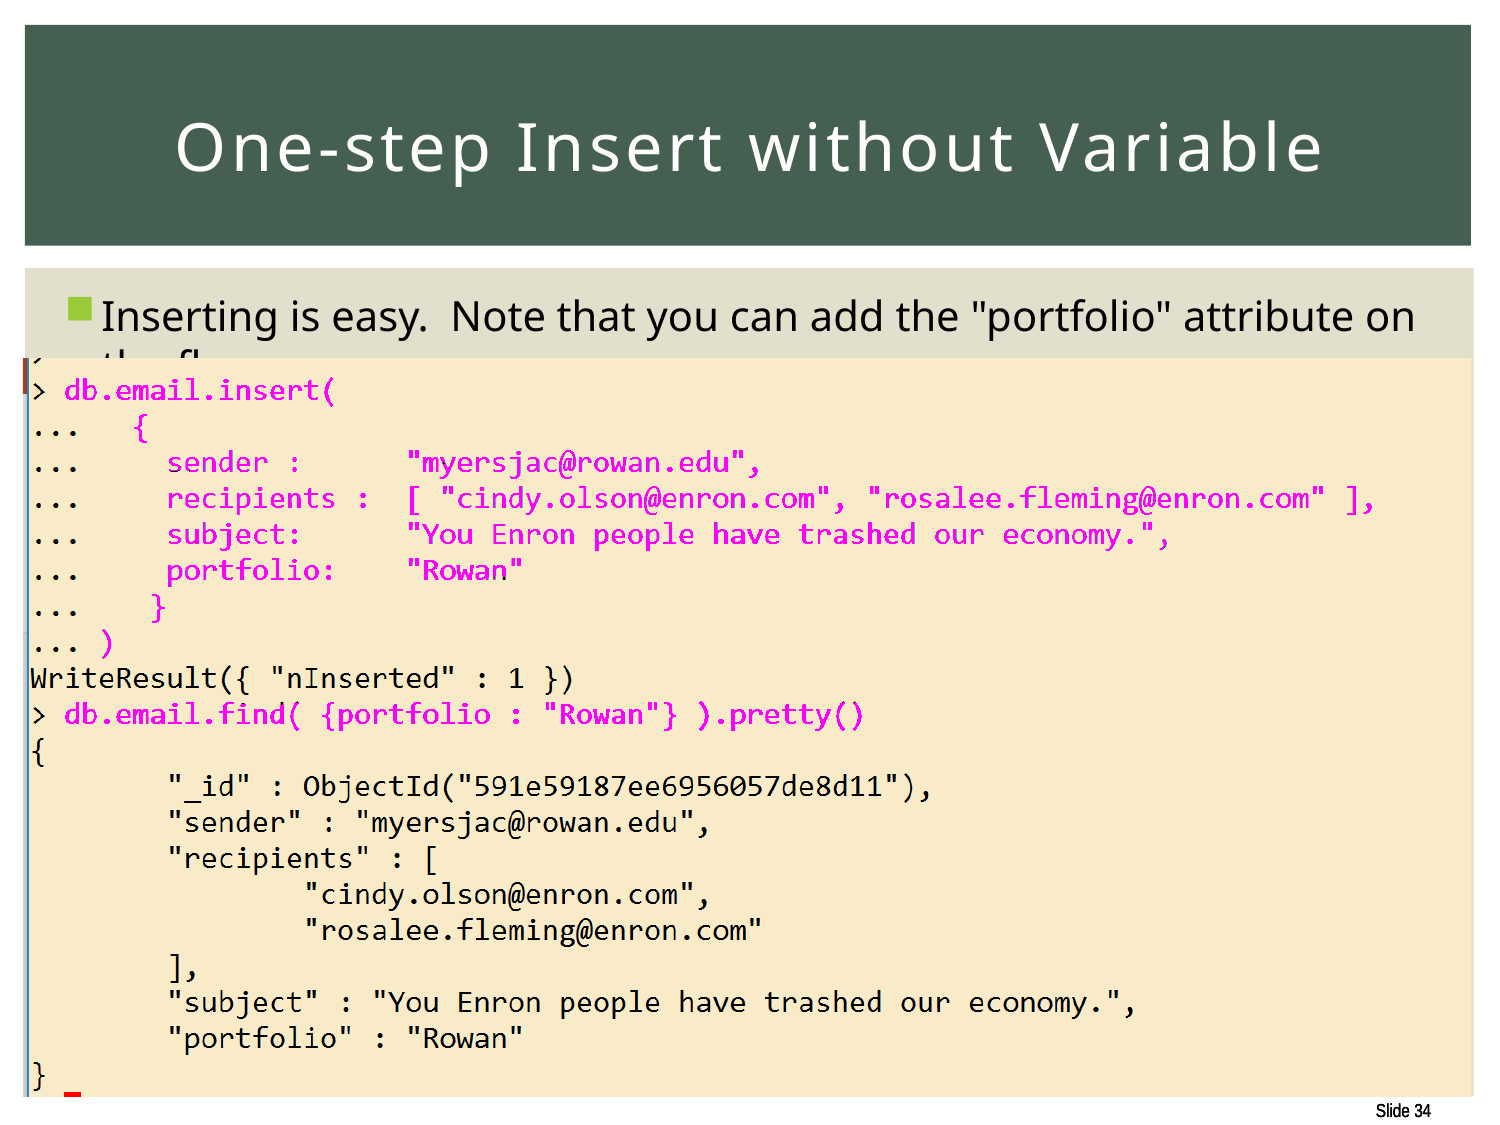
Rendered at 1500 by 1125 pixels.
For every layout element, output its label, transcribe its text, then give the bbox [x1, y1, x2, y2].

list Inserting is easy. Note that you can add the "portfolio" attribute on the fly. [41, 281, 1463, 357]
title One-step Insert without Variable [62, 58, 1438, 232]
picture [22, 358, 1472, 1098]
